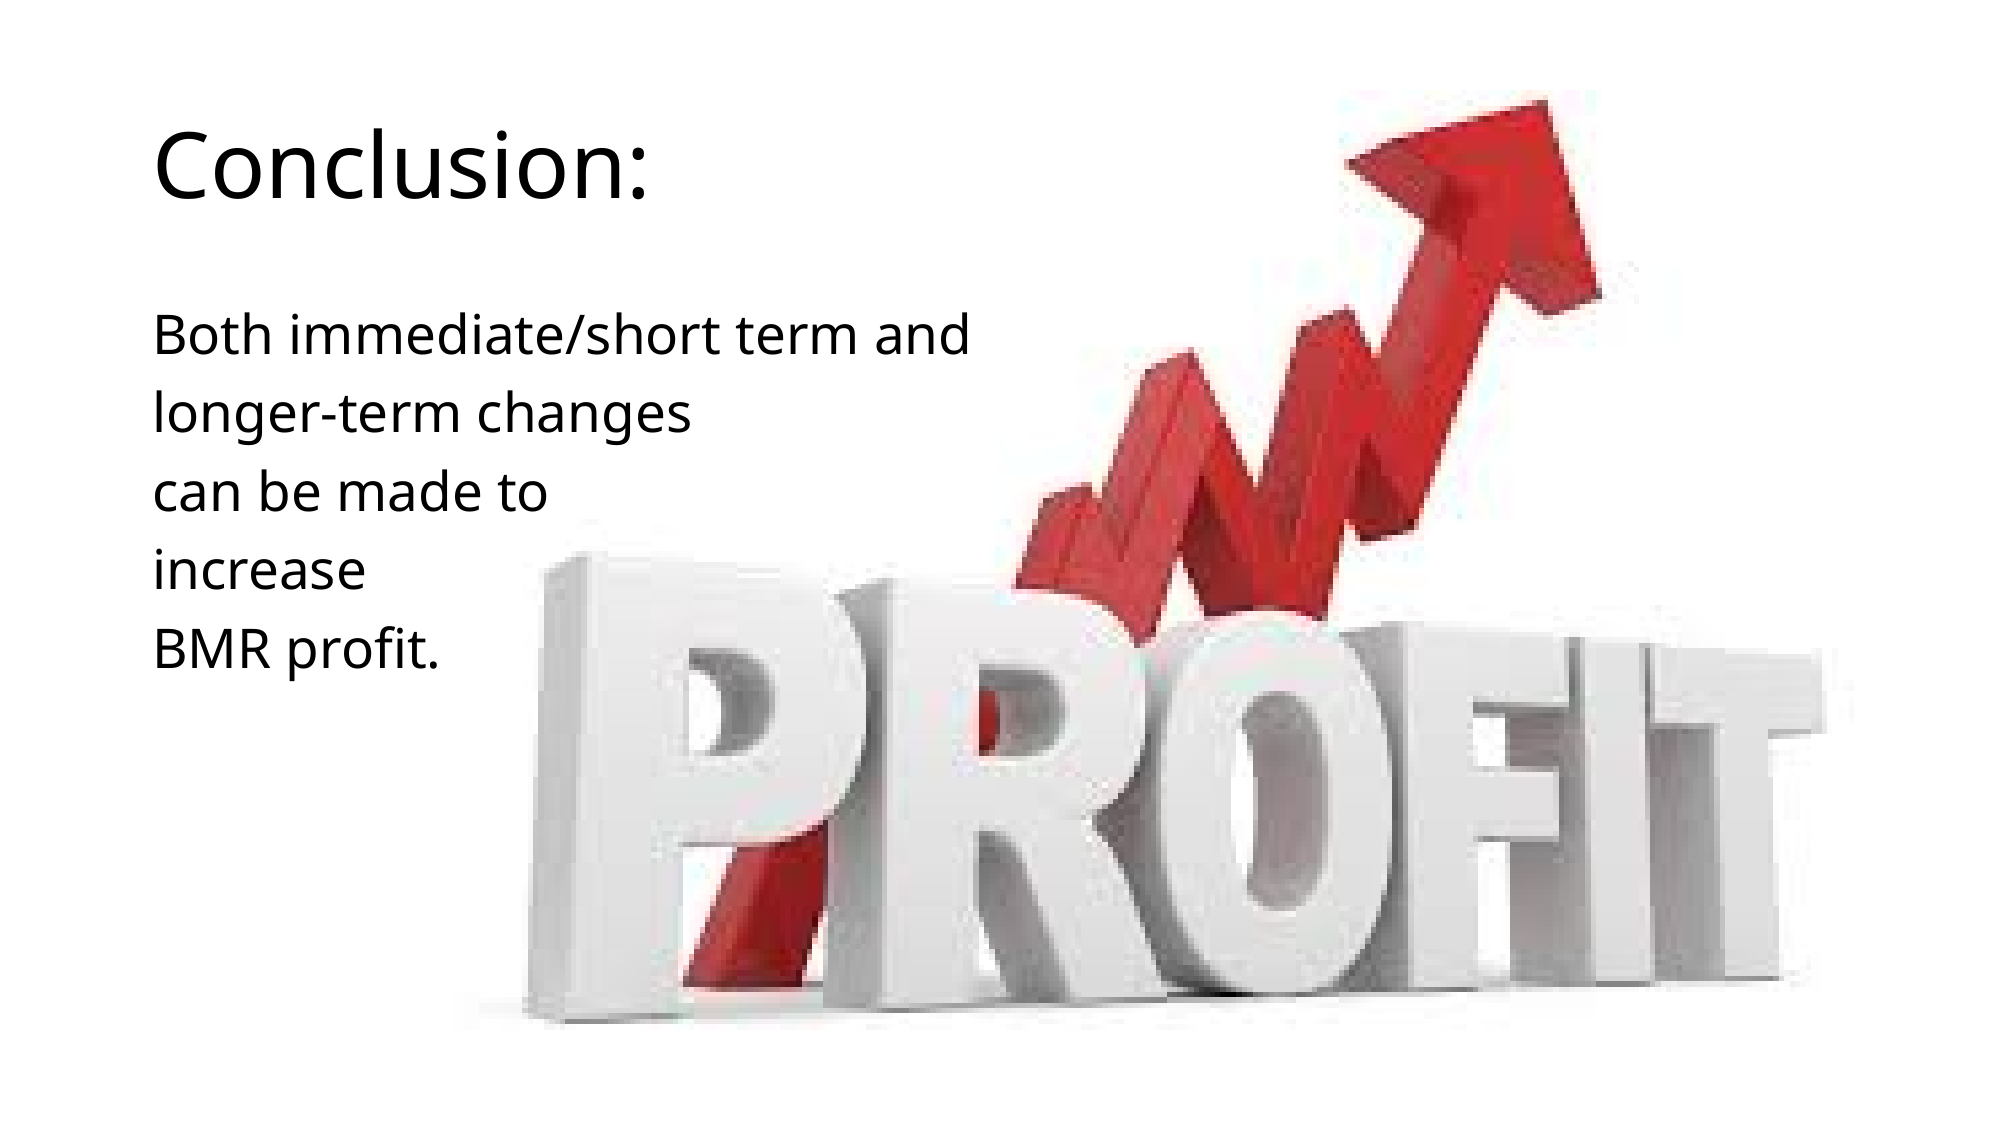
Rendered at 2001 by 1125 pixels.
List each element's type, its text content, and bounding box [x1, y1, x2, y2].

picture [394, 90, 1936, 1031]
title Conclusion: [137, 59, 1863, 278]
list Both immediate/short term and longer-term changes can be made to increase BMR profit. [137, 299, 394, 711]
